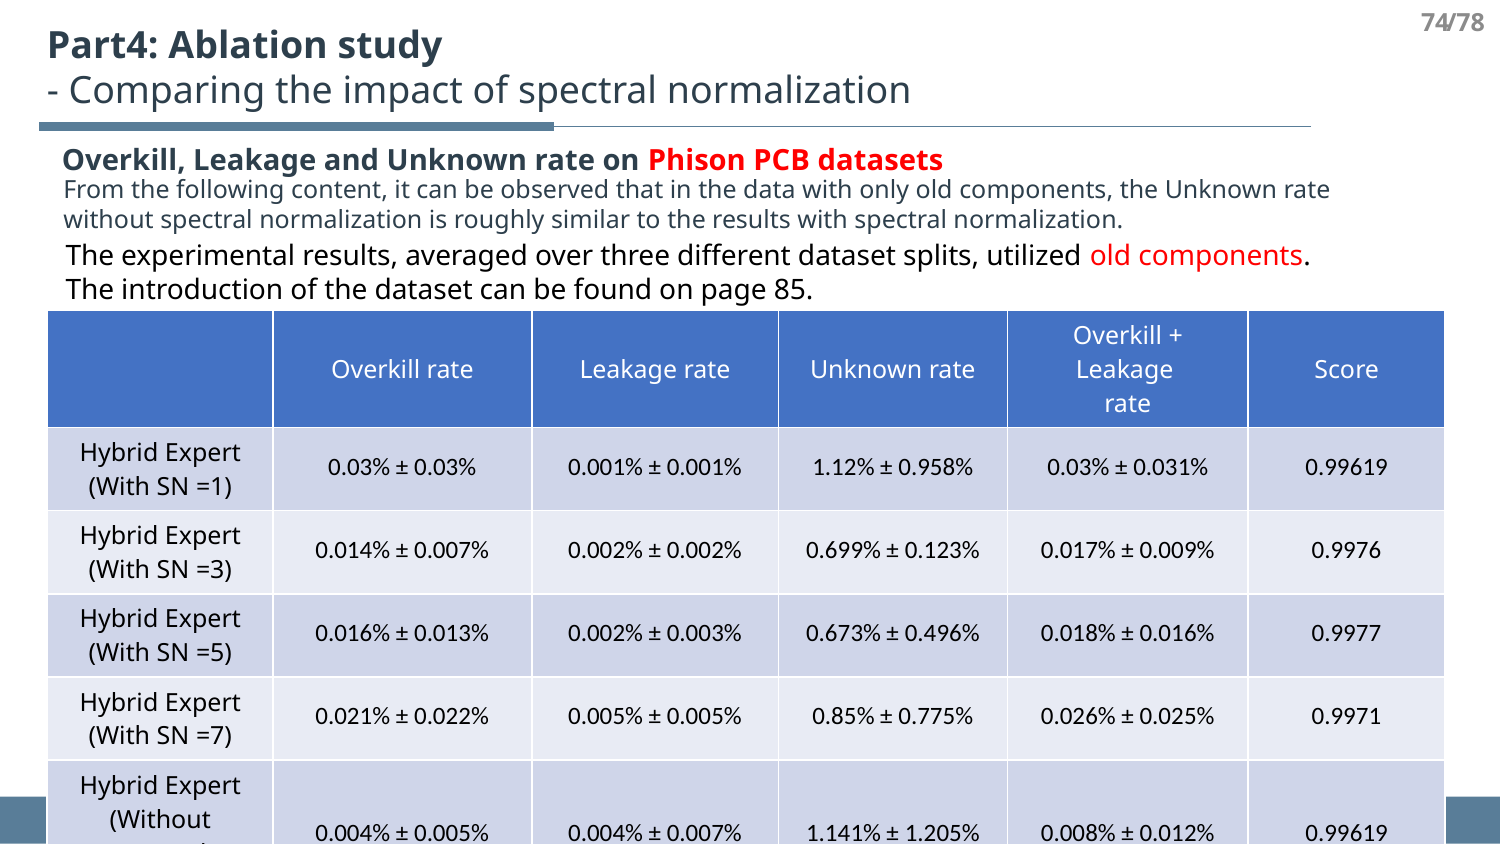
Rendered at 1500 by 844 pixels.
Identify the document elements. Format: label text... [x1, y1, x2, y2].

footer /78 [1465, 1, 1500, 47]
slide_number 74 [1162, 0, 1465, 48]
text_box The experimental results, averaged over three different dataset splits, utilized old components. The introduction of the dataset can be found on page 85. [50, 230, 1421, 313]
text_box From the following content, it can be observed that in the data with only old components, the Unknown rate without spectral normalization is roughly similar to the results with spectral normalization. [48, 166, 1398, 241]
text_box Part4: Ablation study - Comparing the impact of spectral normalization [32, 13, 938, 118]
text_box Overkill, Leakage and Unknown rate on Phison PCB datasets [47, 134, 1160, 184]
